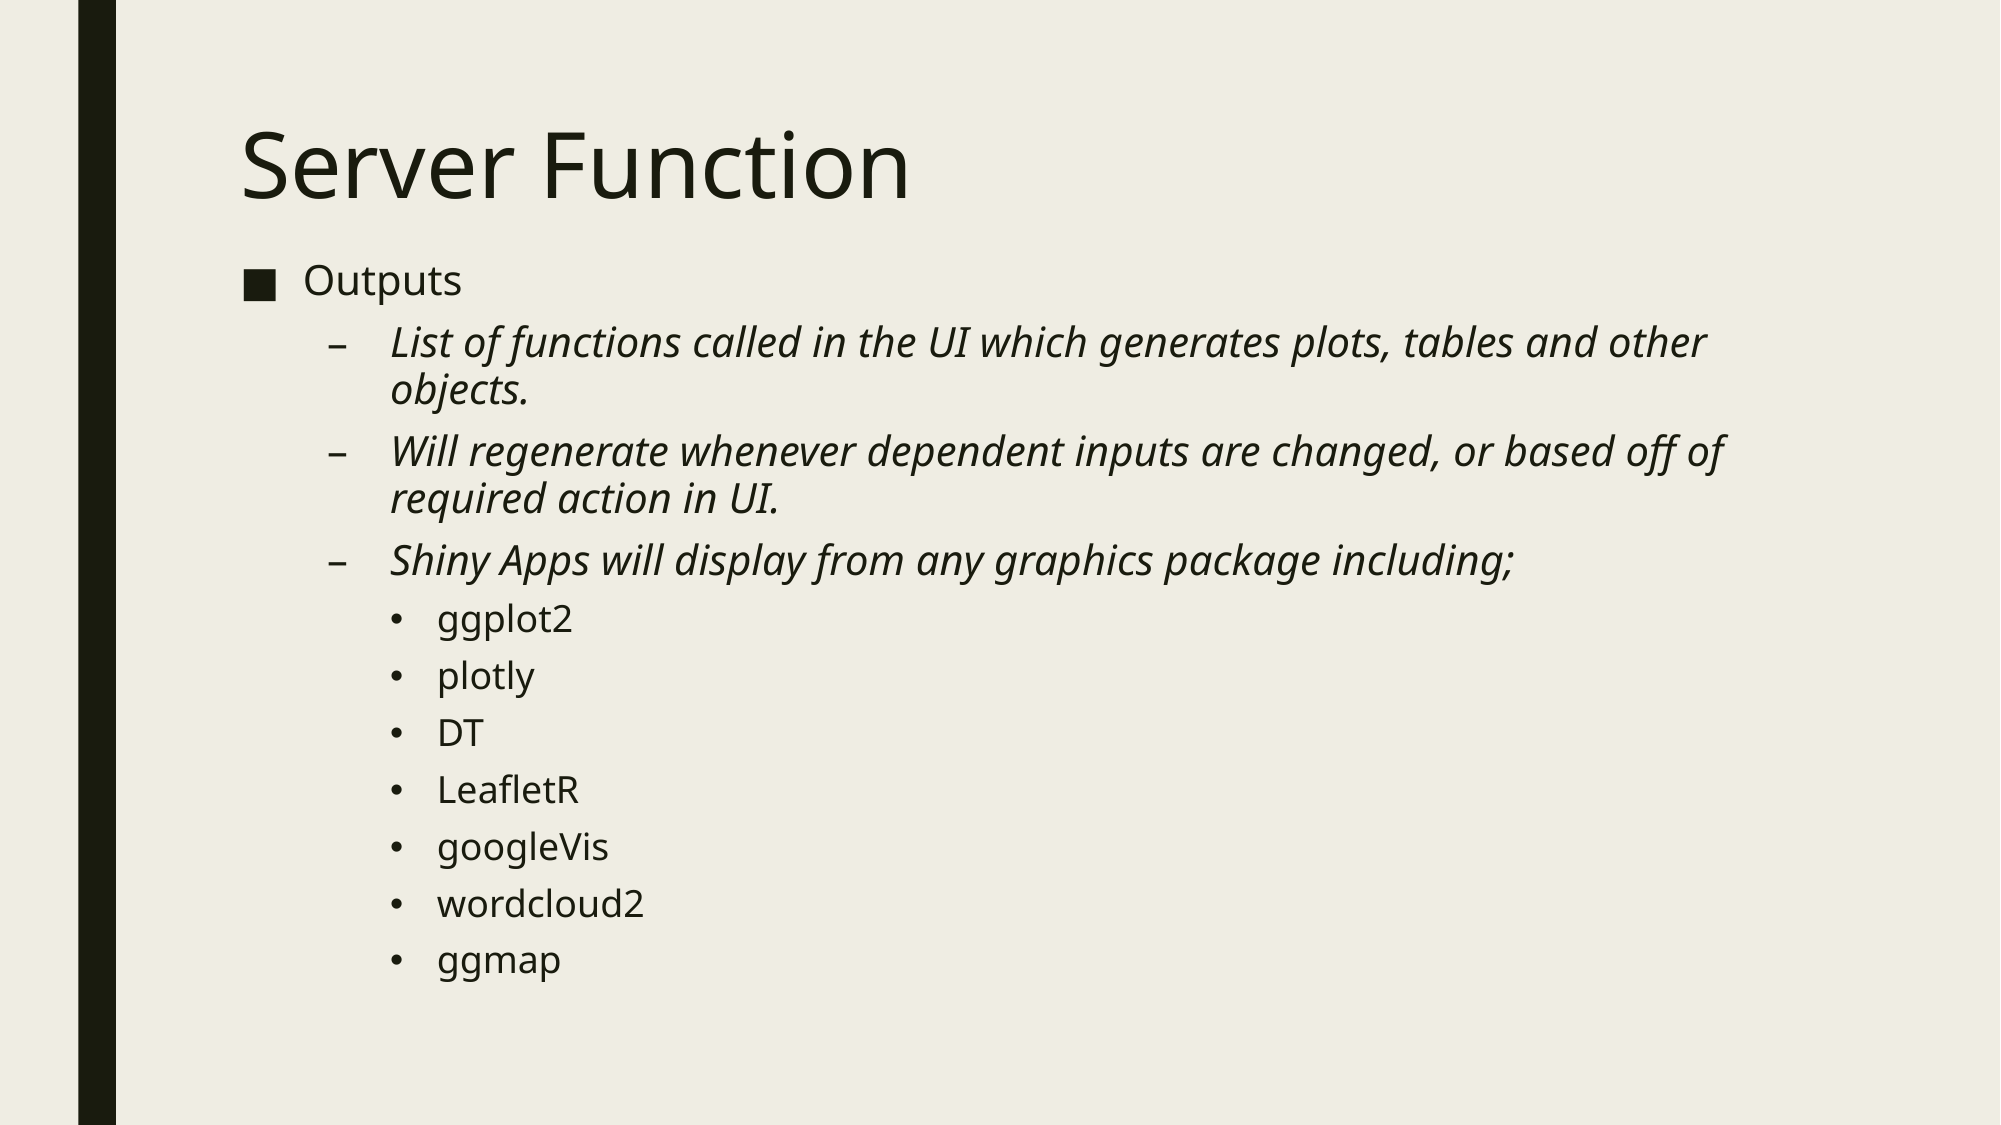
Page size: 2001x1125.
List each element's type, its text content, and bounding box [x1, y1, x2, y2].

title Server Function [225, 112, 1800, 250]
list Outputs List of functions called in the UI which generates plots, tables and other objects. Will regenerate whenever dependent inputs are changed, or based off of required action in UI. Shiny Apps will display from any graphics package including; ggplot2 plotly DT LeafletR googleVis wordcloud2 ggmap [225, 250, 1800, 1100]
